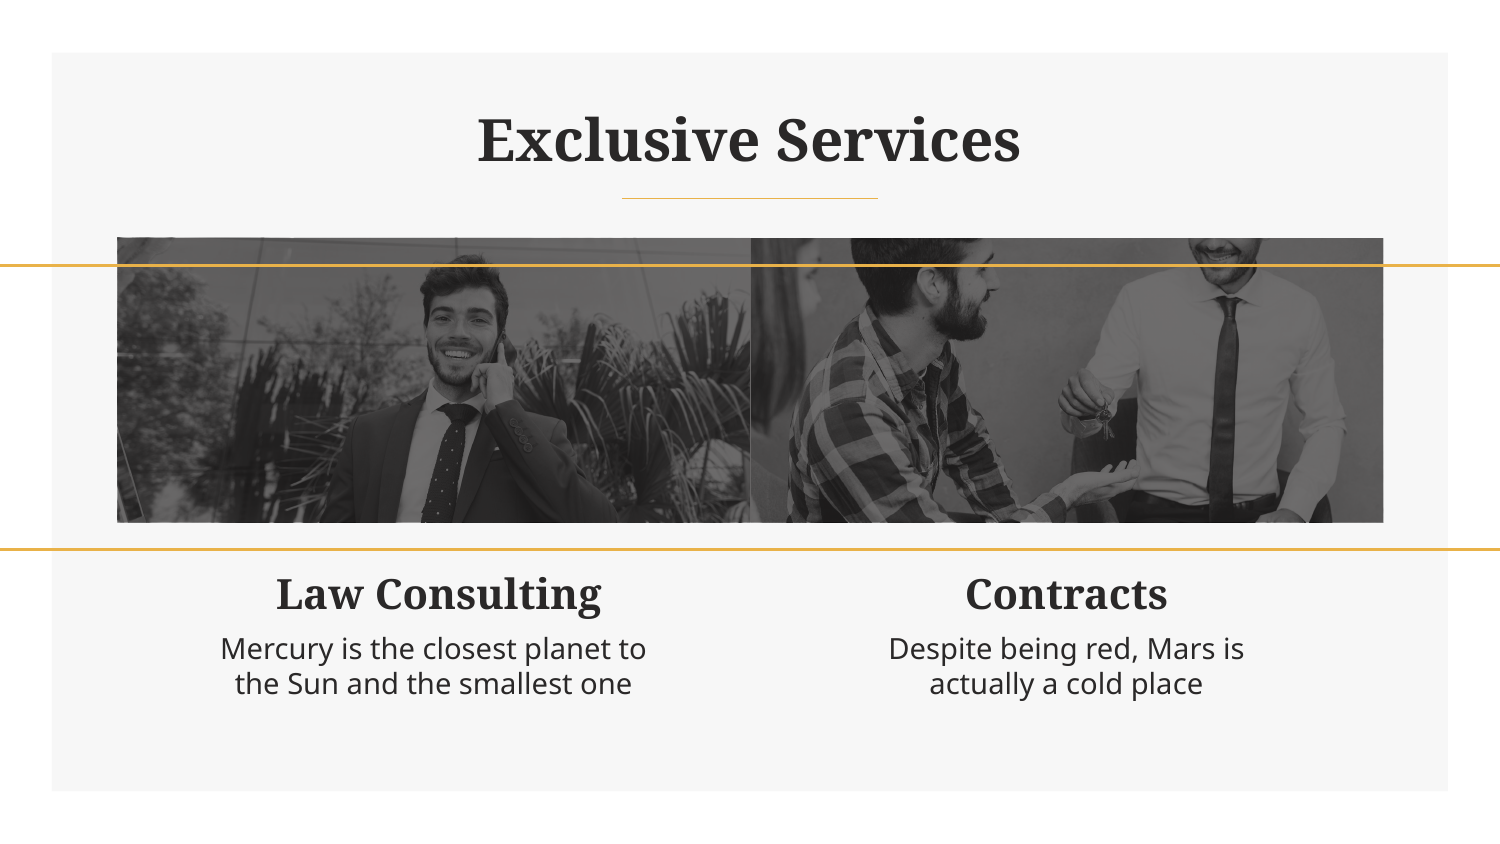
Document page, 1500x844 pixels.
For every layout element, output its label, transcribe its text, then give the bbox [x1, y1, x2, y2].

subtitle Despite being red, Mars is actually a cold place [837, 618, 1296, 760]
picture [116, 237, 1385, 523]
title Exclusive Services [117, 88, 1383, 161]
subtitle Mercury is the closest planet to the Sun and the smallest one [204, 615, 663, 759]
text_box [0, 265, 1500, 550]
subtitle Law Consulting [210, 553, 668, 618]
subtitle Contracts [837, 553, 1296, 618]
